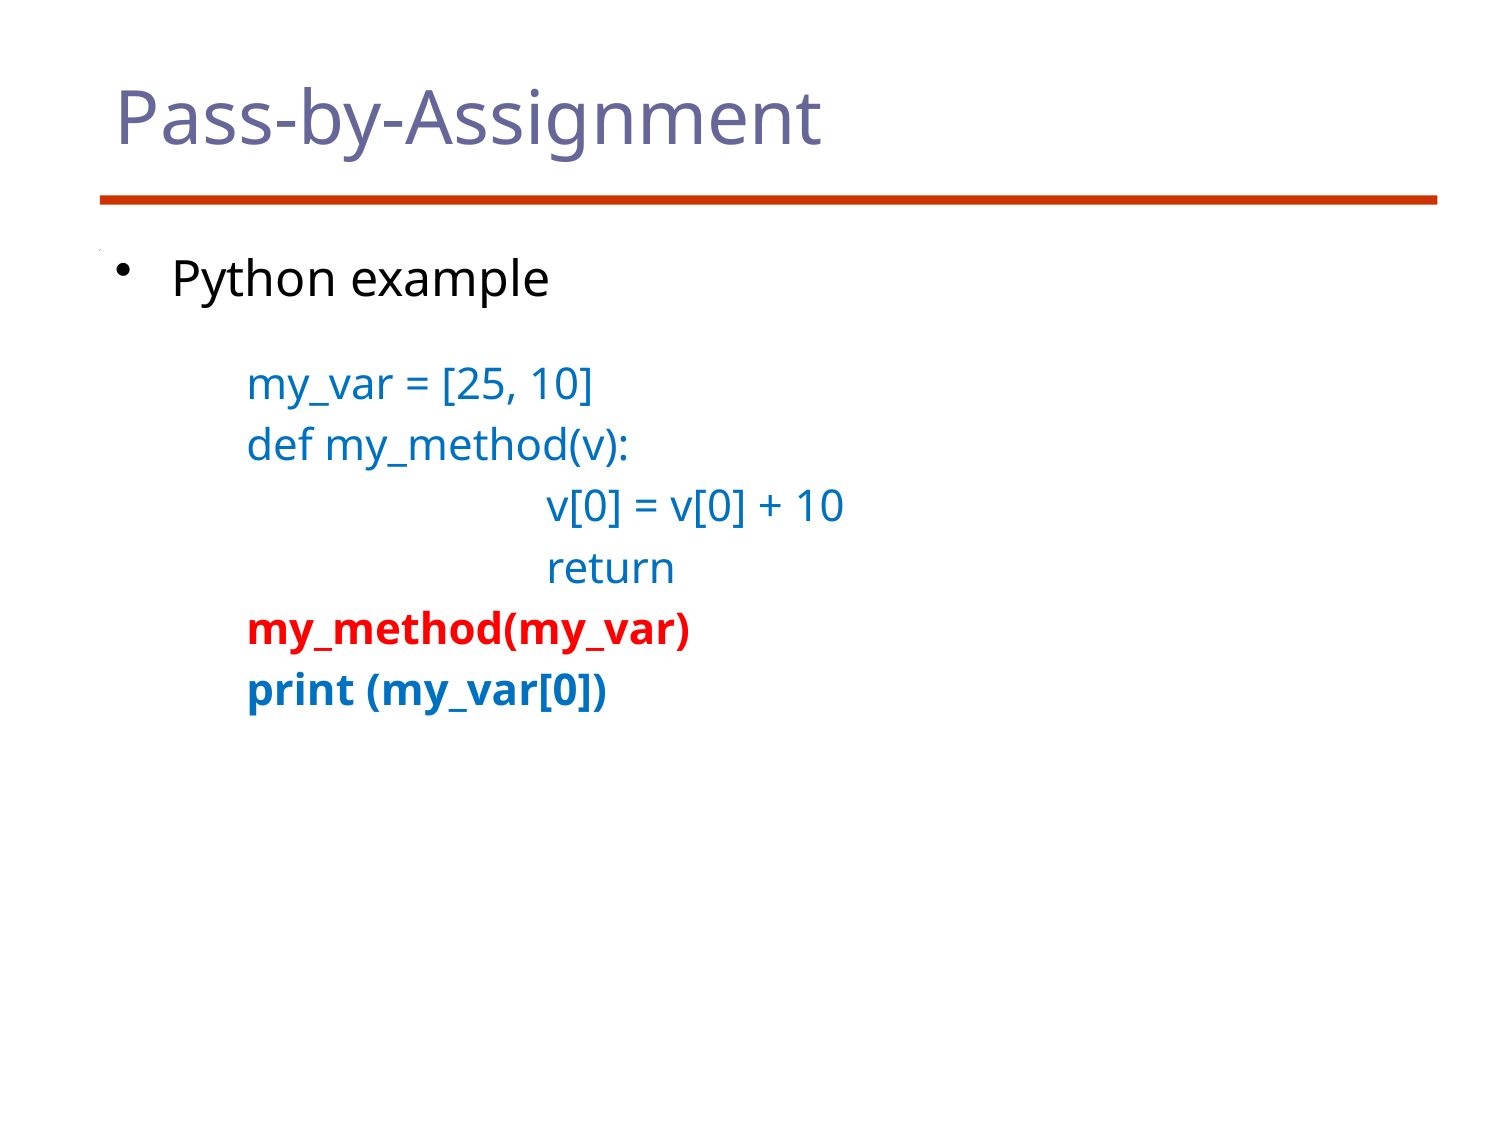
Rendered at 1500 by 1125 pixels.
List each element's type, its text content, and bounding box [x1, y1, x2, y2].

list Python example my_var = [25, 10] def my_method(v): v[0] = v[0] + 10 return my_method(my_var) print (my_var[0]) [99, 238, 1438, 989]
title Pass-by-Assignment [99, 62, 1438, 238]
